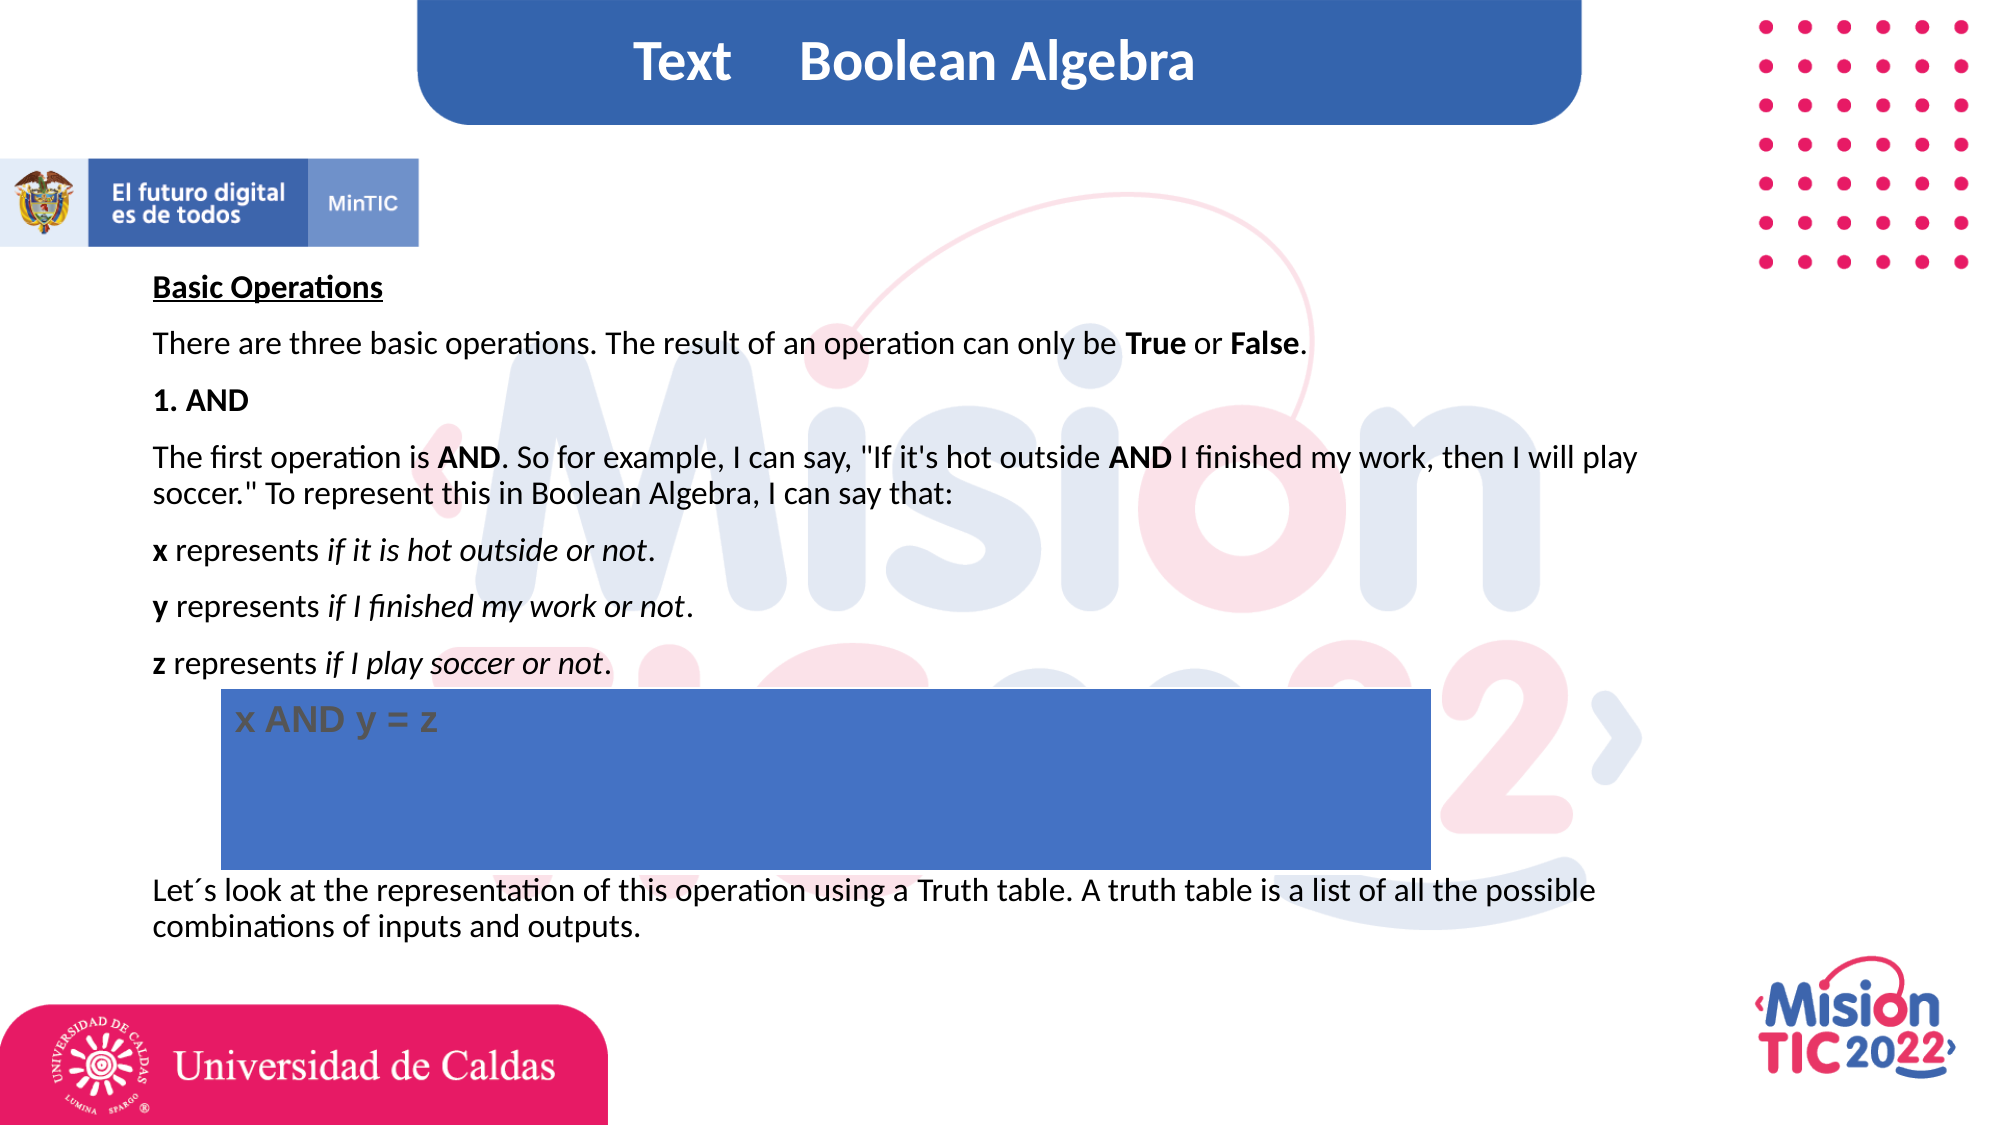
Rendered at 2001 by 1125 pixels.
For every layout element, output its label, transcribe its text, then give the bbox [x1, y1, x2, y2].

picture [0, 0, 2000, 1125]
text_box Text Boolean Algebra [619, 14, 1469, 100]
list Basic Operations There are three basic operations. The result of an operation can only be True or False. 1. AND The first operation is AND. So for example, I can say, "If it's hot outside AND I finished my work, then I will play soccer." To represent this in Boolean Algebra, I can say that: x represents if it is hot outside or not. y represents if I finished my work or not. z represents if I play soccer or not. Let´s look at the representation of this operation using a Truth table. A truth table is a list of all the possible combinations of inputs and outputs. [137, 261, 1727, 963]
table_header x AND y = z [221, 689, 1431, 870]
